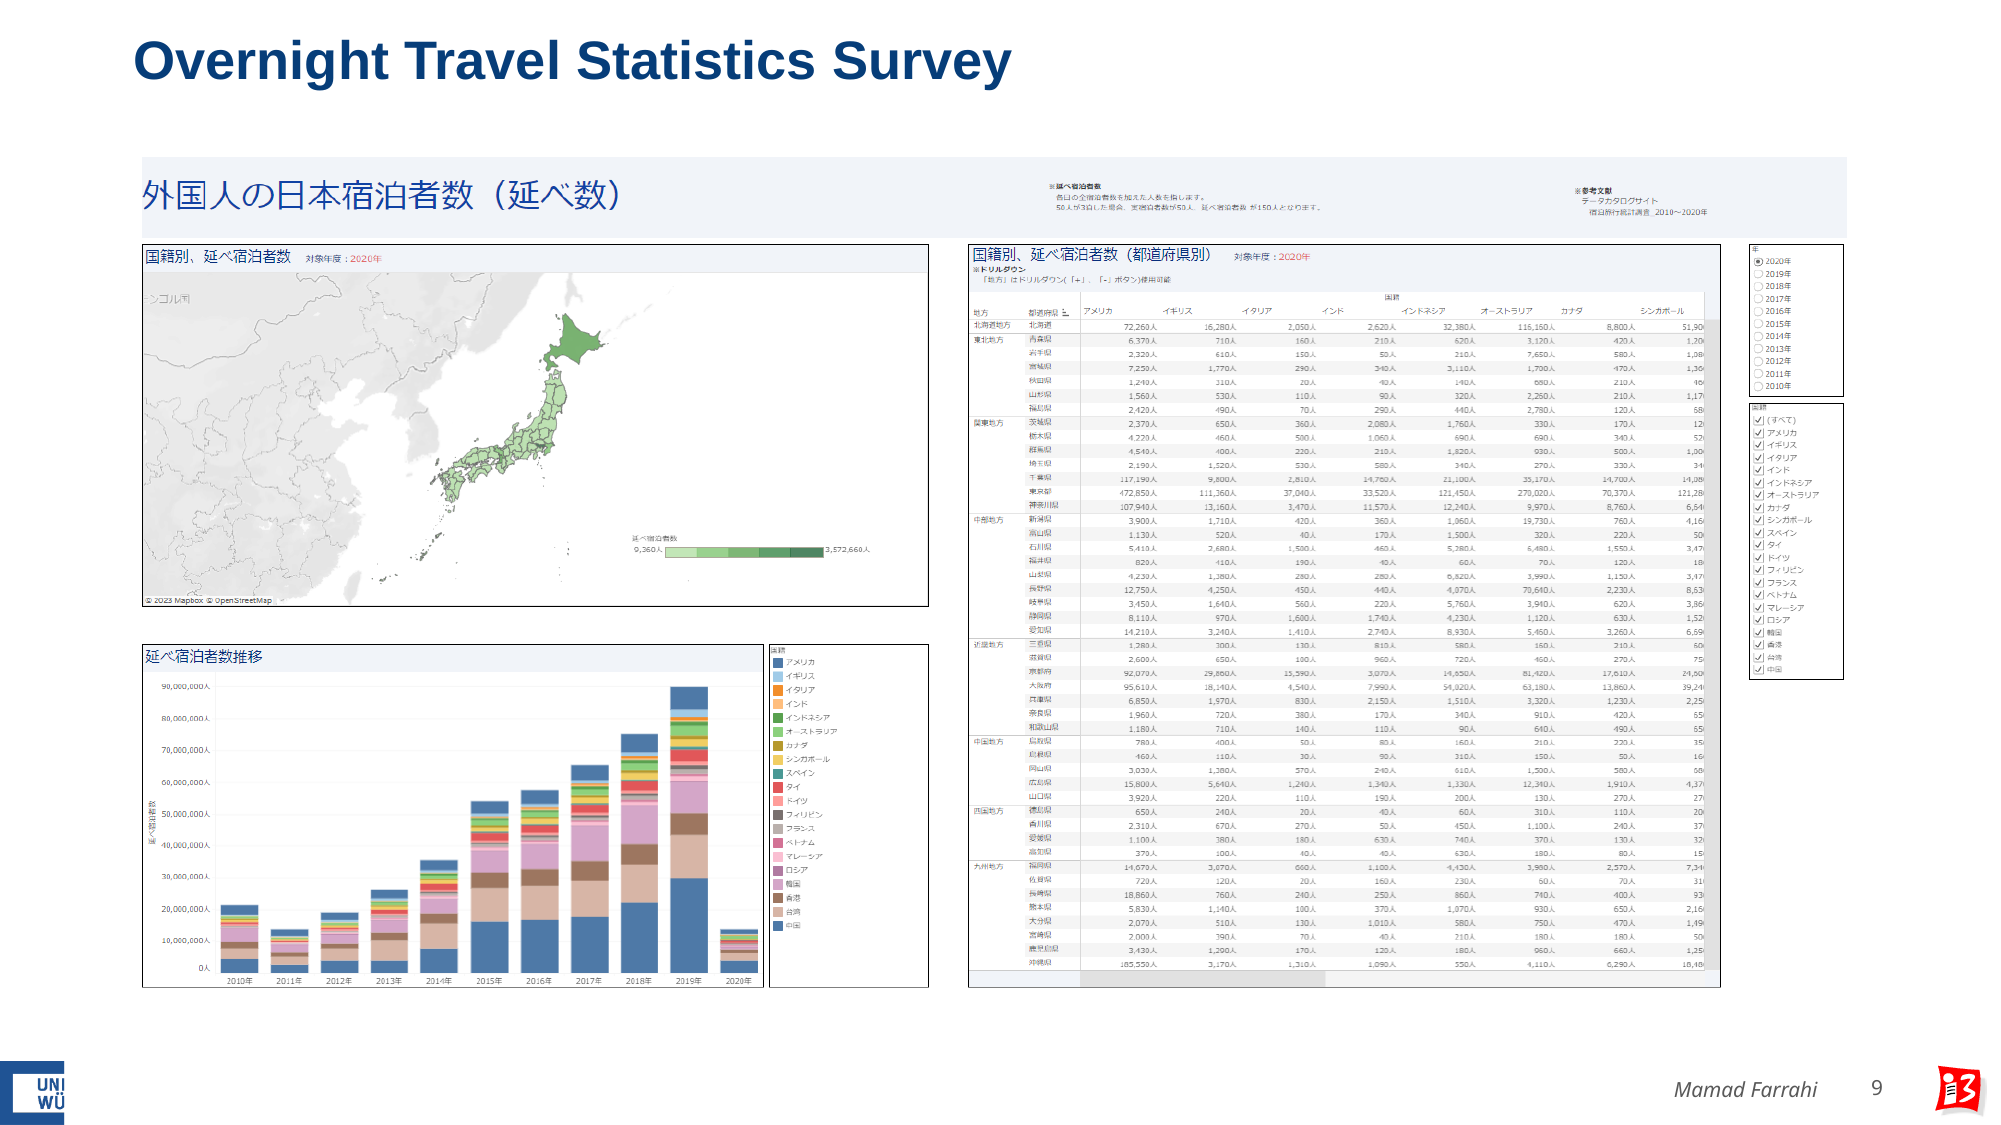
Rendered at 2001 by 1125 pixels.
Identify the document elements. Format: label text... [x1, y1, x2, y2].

title Overnight Travel Statistics Survey [117, 4, 1867, 112]
picture [0, 1061, 65, 1125]
slide_number 9 [1832, 1070, 1922, 1108]
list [133, 149, 1850, 988]
